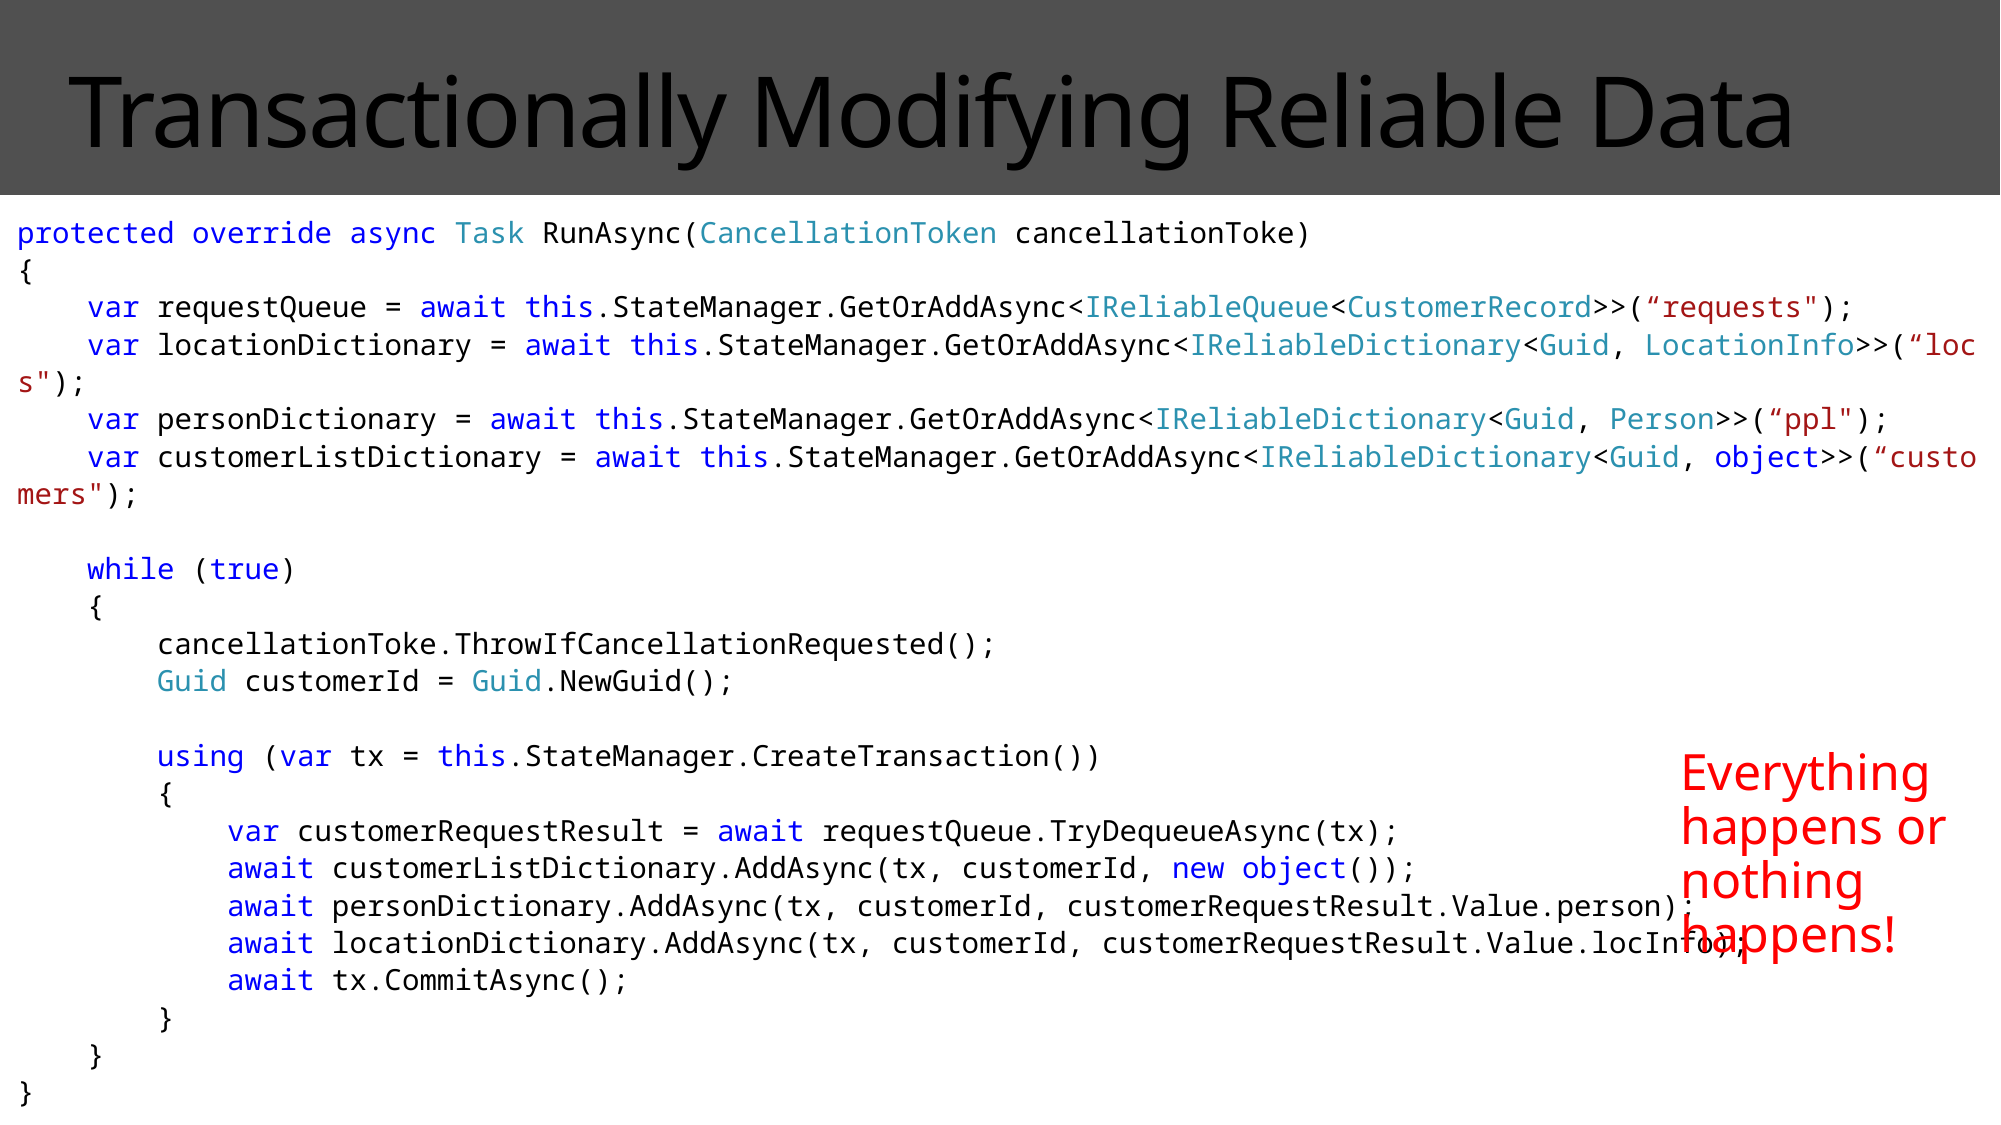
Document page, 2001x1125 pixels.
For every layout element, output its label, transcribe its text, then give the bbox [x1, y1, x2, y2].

list protected override async Task RunAsync(CancellationToken cancellationToke) { var requestQueue = await this.StateManager.GetOrAddAsync<IReliableQueue<CustomerRecord>>(“requests"); var locationDictionary = await this.StateManager.GetOrAddAsync<IReliableDictionary<Guid, LocationInfo>>(“locs"); var personDictionary = await this.StateManager.GetOrAddAsync<IReliableDictionary<Guid, Person>>(“ppl"); var customerListDictionary = await this.StateManager.GetOrAddAsync<IReliableDictionary<Guid, object>>(“customers"); while (true) { cancellationToke.ThrowIfCancellationRequested(); Guid customerId = Guid.NewGuid(); using (var tx = this.StateManager.CreateTransaction()) { var customerRequestResult = await requestQueue.TryDequeueAsync(tx); await customerListDictionary.AddAsync(tx, customerId, new object()); await personDictionary.AddAsync(tx, customerId, customerRequestResult.Value.person); await locationDictionary.AddAsync(tx, customerId, customerRequestResult.Value.locInfo); await tx.CommitAsync(); } } } [2, 203, 2000, 1117]
title Transactionally Modifying Reliable Data [44, 47, 1957, 196]
text_box Everything happens or nothing happens! [1650, 723, 2000, 988]
